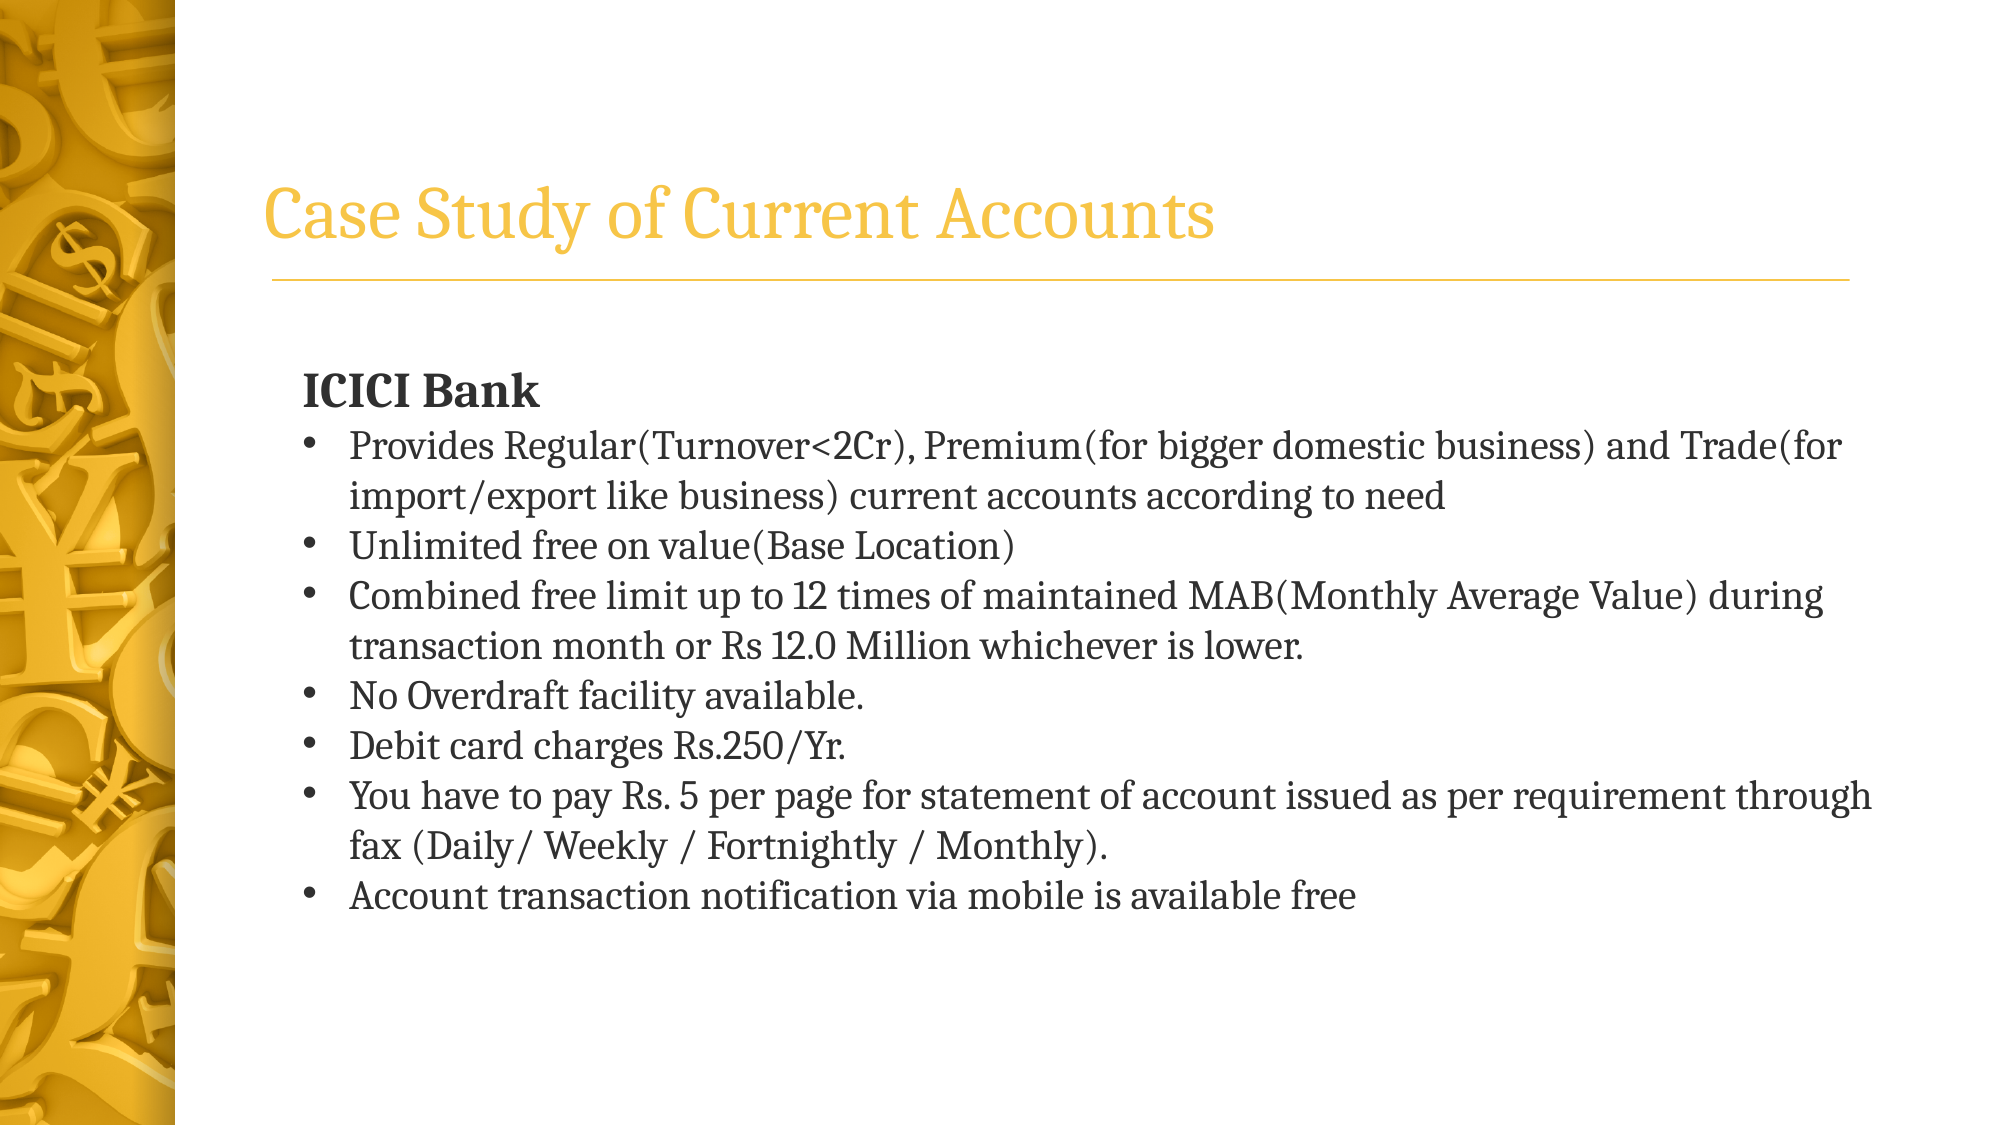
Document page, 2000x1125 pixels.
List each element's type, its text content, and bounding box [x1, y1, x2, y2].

picture [0, 0, 175, 1125]
text_box ICICI Bank Provides Regular(Turnover<2Cr), Premium(for bigger domestic business) and Trade(for import/export like business) current accounts according to need​ Unlimited free on value(Base Location)​ Combined free limit up to 12 times of maintained MAB(Monthly Average Value) during transaction month or Rs 12.0 Million whichever is lower.​ No Overdraft facility available.​ Debit card charges Rs.250/Yr.​ You have to pay Rs. 5 per page for statement of account issued as per requirement through fax (Daily/ Weekly / Fortnightly / Monthly). ​ Account transaction notification via mobile is available free​ [287, 349, 1913, 865]
title Case Study of Current Accounts [249, 62, 1863, 263]
